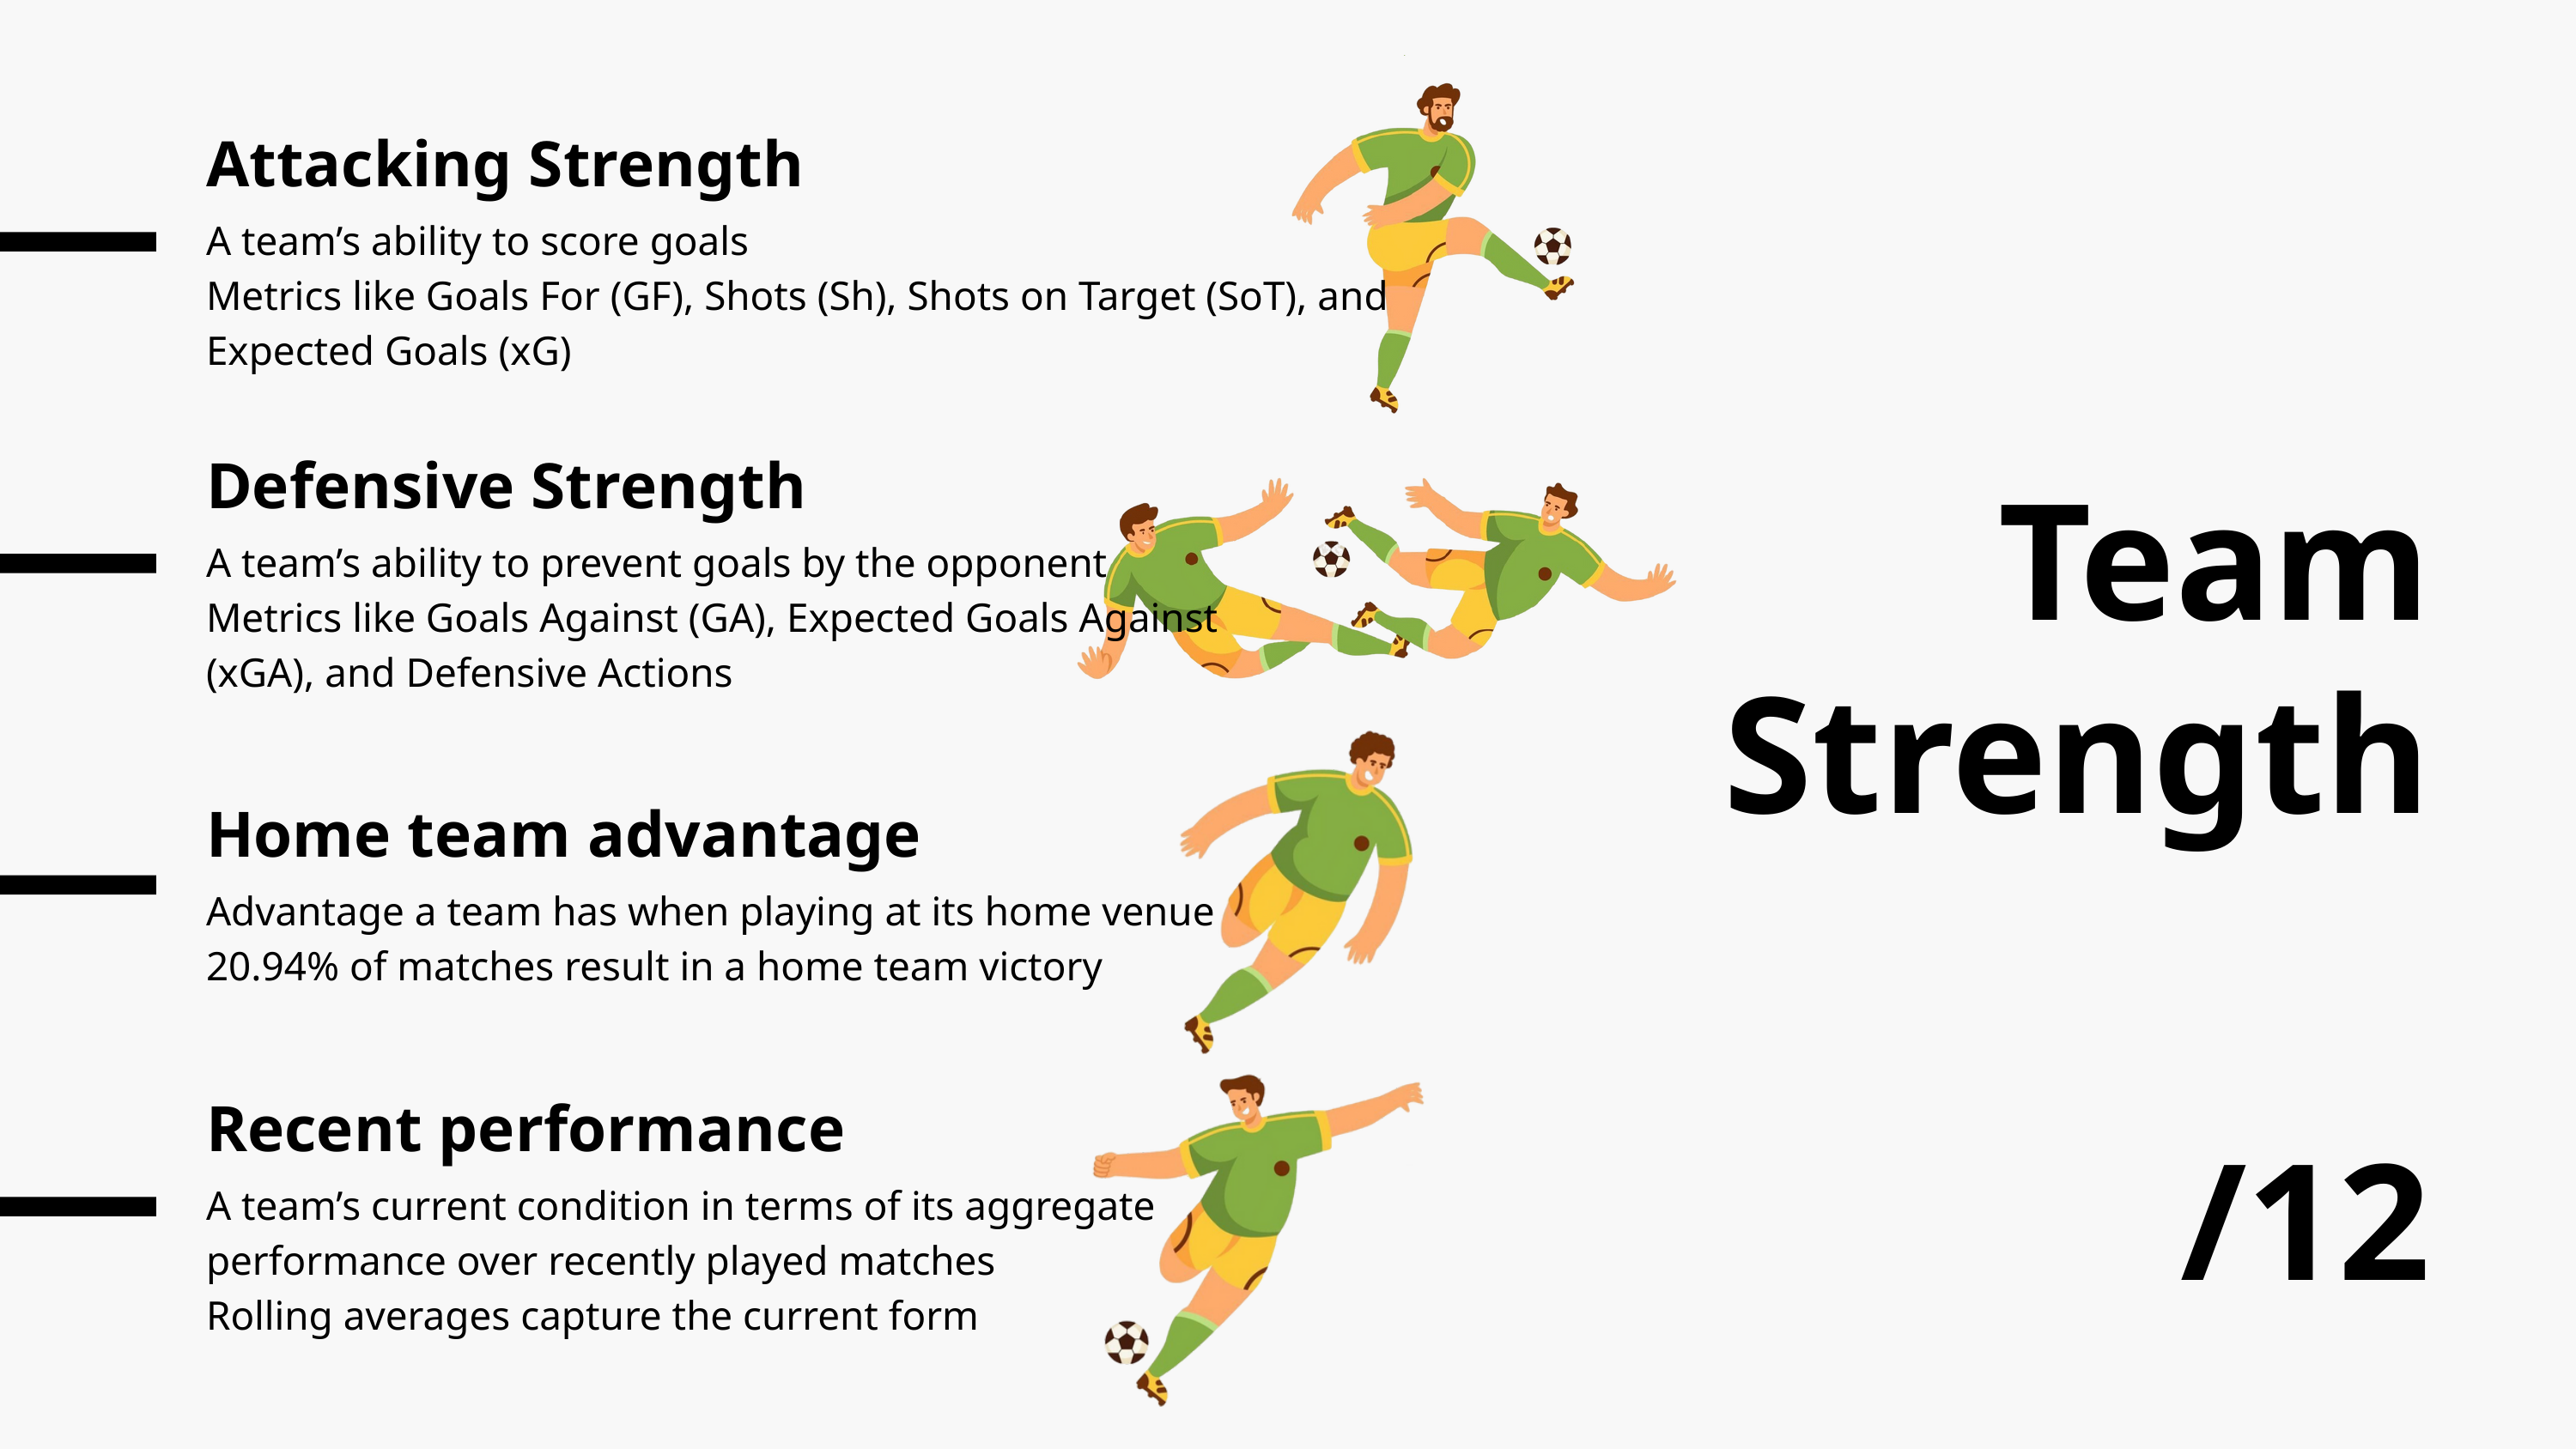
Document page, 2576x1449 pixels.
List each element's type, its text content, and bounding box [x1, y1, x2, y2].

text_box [1203, 25, 1649, 459]
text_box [205, 1082, 1289, 1331]
text_box [0, 875, 156, 895]
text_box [205, 439, 1289, 688]
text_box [205, 787, 1289, 983]
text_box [1154, 703, 1450, 1004]
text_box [205, 118, 1495, 367]
text_box Team Strength [1454, 458, 2432, 846]
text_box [1004, 411, 1766, 696]
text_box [1004, 1005, 1483, 1428]
text_box [0, 232, 156, 252]
text_box /12 [2173, 1087, 2432, 1313]
text_box [0, 554, 156, 573]
text_box [0, 1197, 156, 1216]
